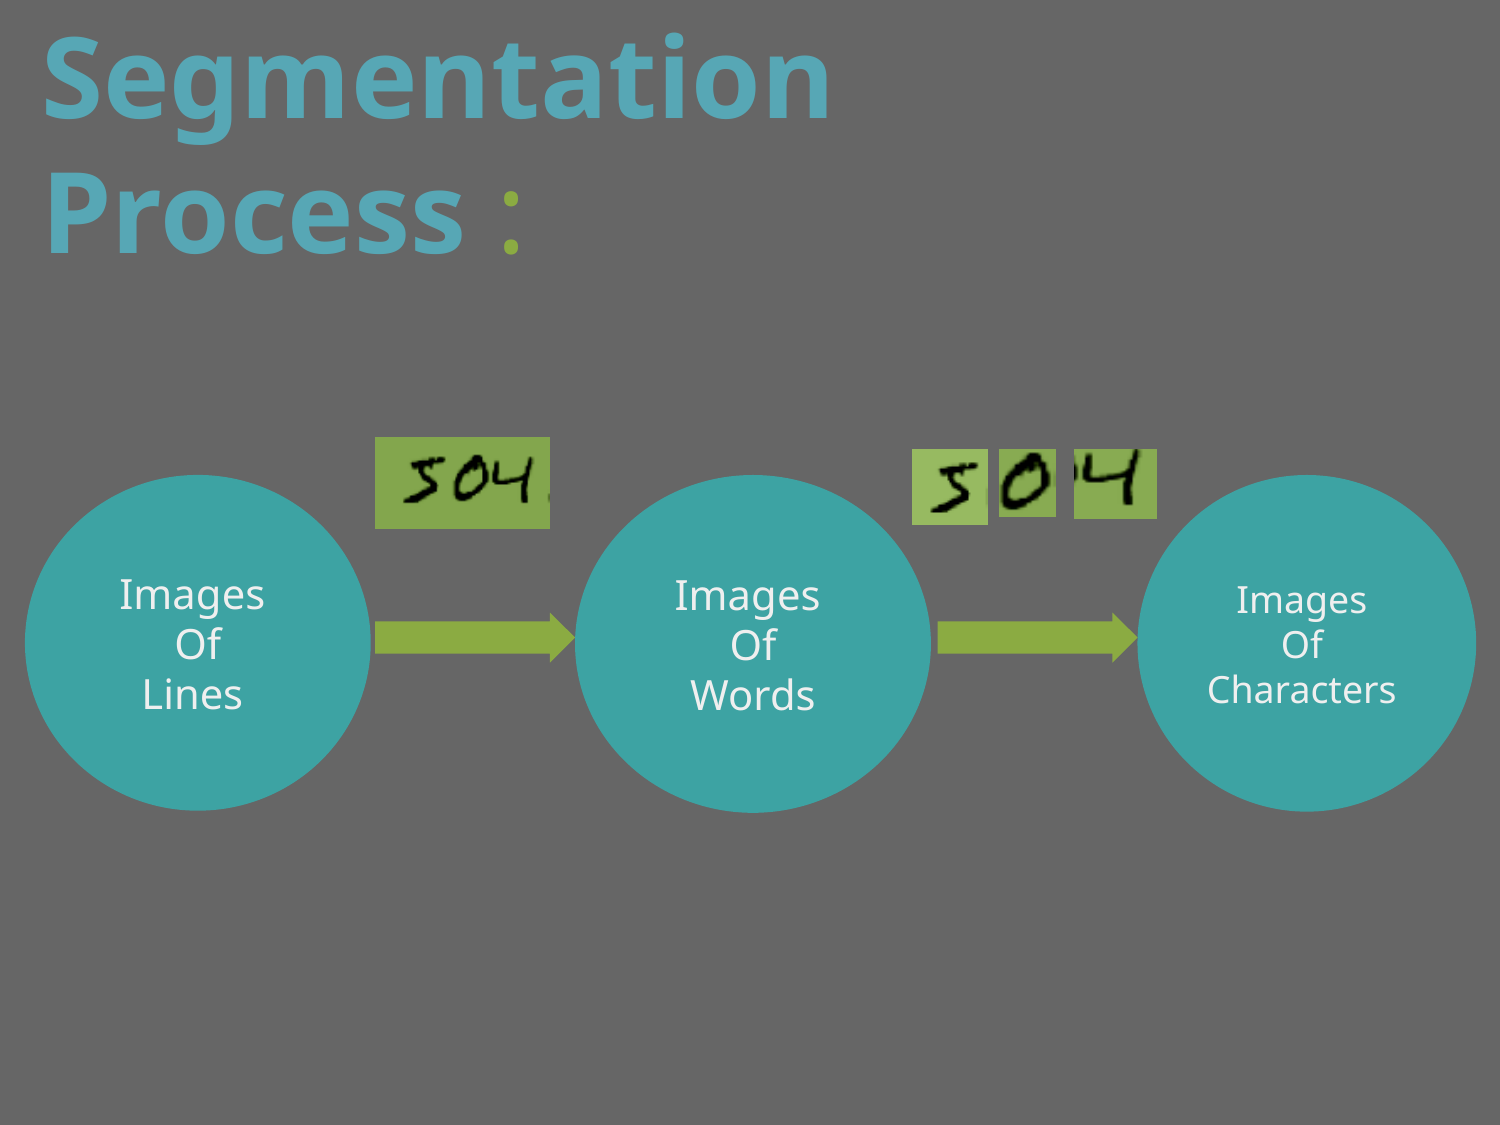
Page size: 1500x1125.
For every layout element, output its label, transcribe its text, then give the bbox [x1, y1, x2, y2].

picture [374, 437, 551, 529]
text_box [372, 610, 578, 665]
text_box Images Of Lines [24, 474, 371, 811]
text_box Images Of Words [575, 474, 931, 813]
picture [999, 449, 1056, 517]
title Segmentation Process : [26, 0, 1500, 292]
text_box Images Of Characters [1137, 474, 1477, 812]
text_box [935, 610, 1140, 665]
picture [912, 449, 988, 526]
picture [1074, 449, 1157, 520]
